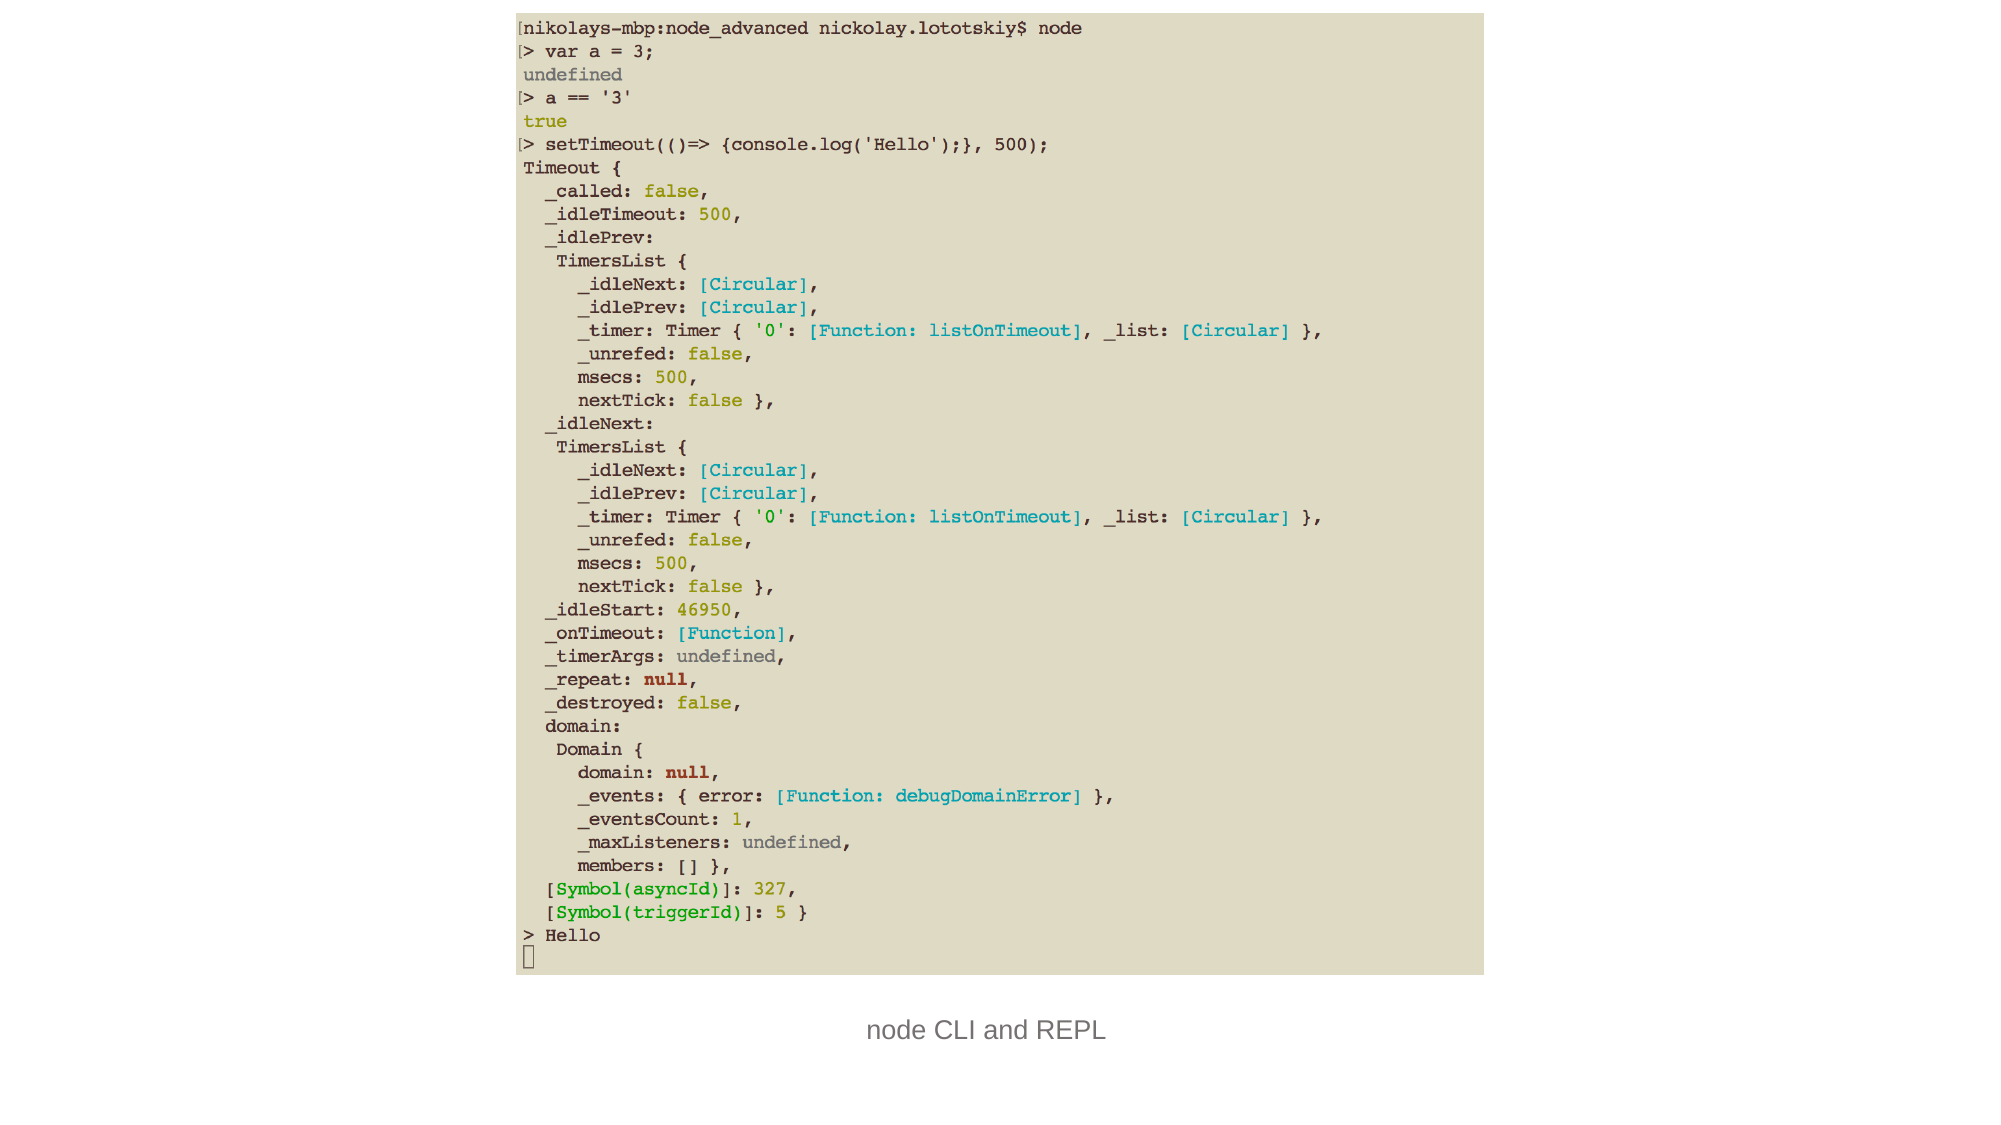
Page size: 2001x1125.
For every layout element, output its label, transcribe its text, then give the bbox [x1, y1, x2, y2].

subtitle node CLI and REPL [293, 984, 1680, 1033]
picture [516, 12, 1484, 975]
